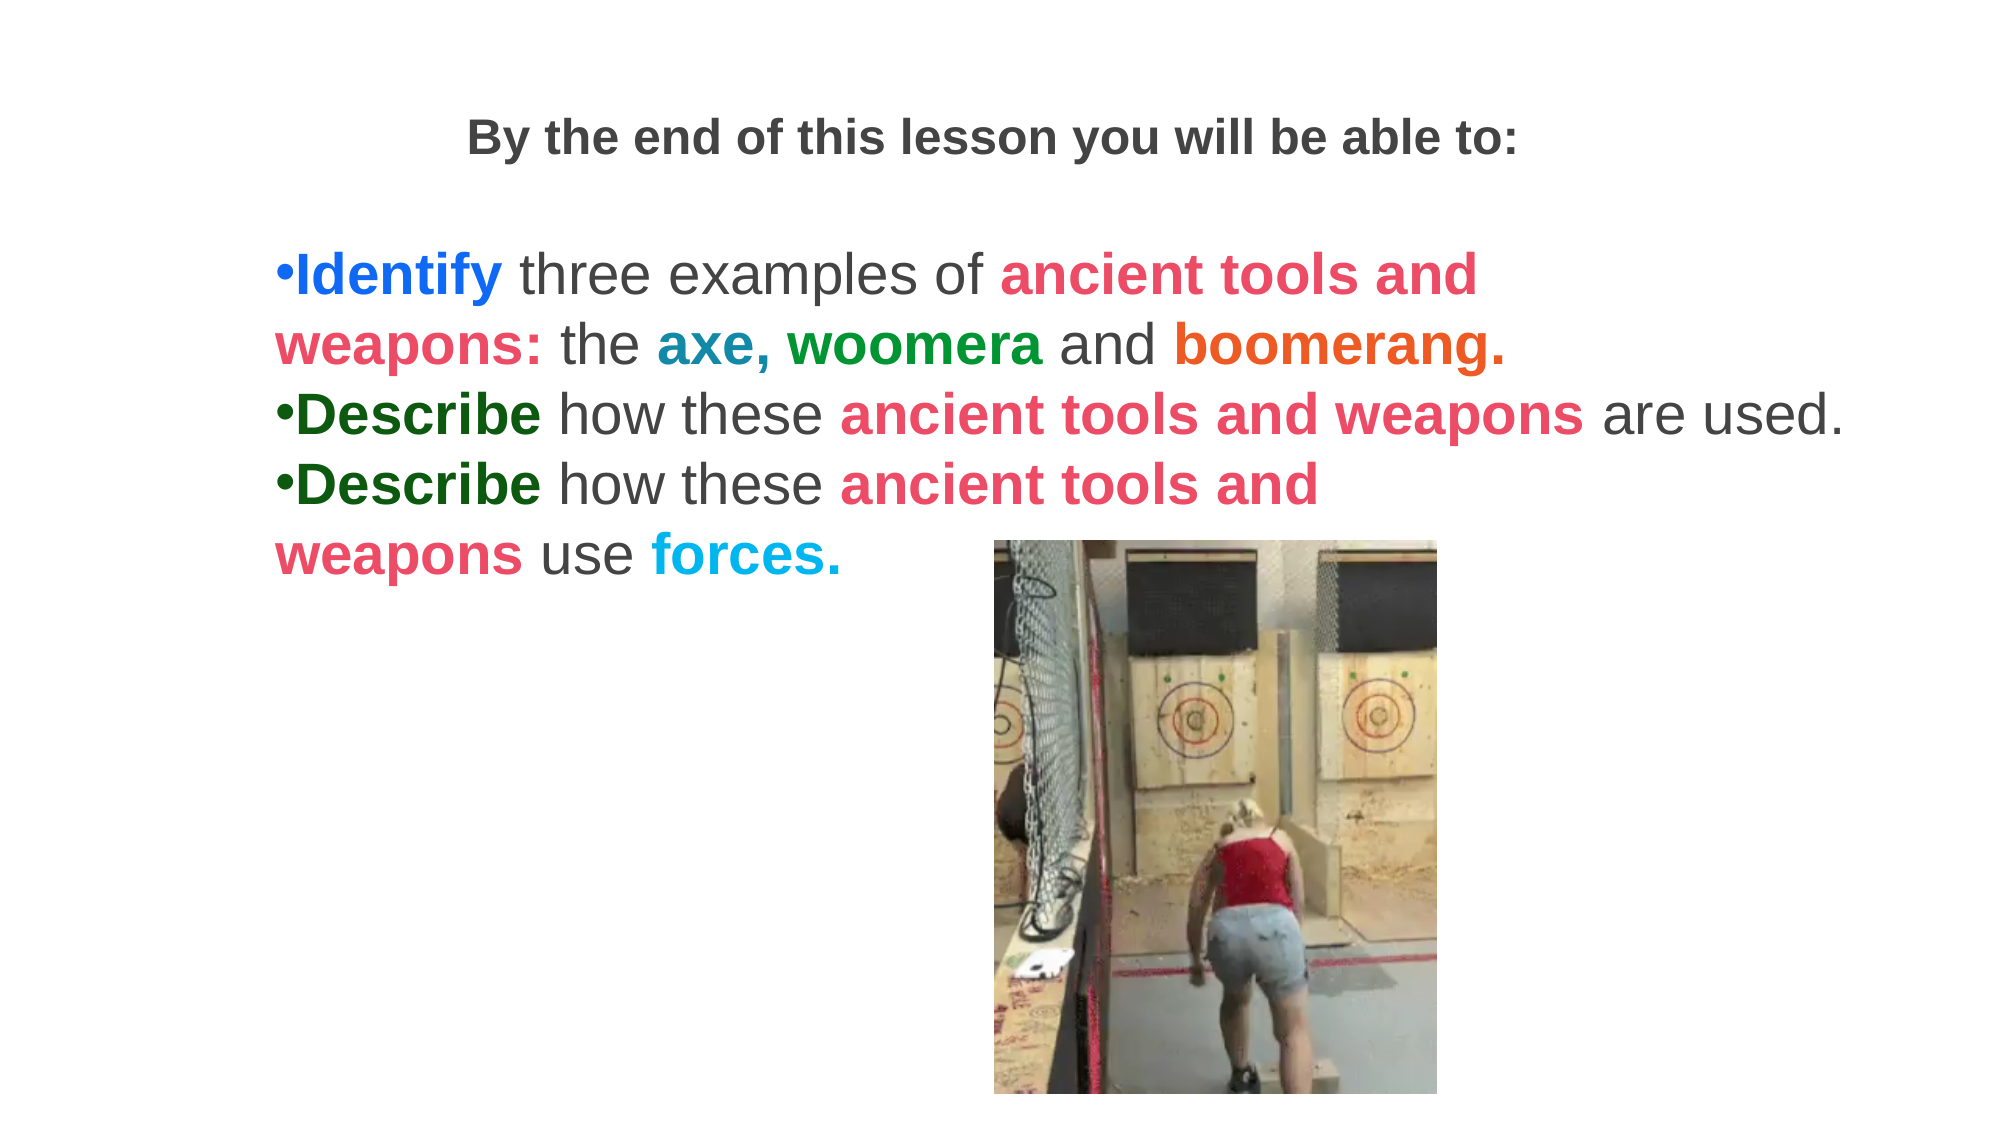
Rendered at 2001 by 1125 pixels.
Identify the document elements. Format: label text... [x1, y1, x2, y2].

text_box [993, 539, 1438, 1095]
text_box By the end of this lesson you will be able to: [451, 96, 1536, 172]
text_box Identify three examples of ancient tools and weapons: the axe, woomera and boomerang. Describe how these ancient tools and weapons are used. Describe how these ancient tools and weapons use forces. [260, 229, 1873, 594]
